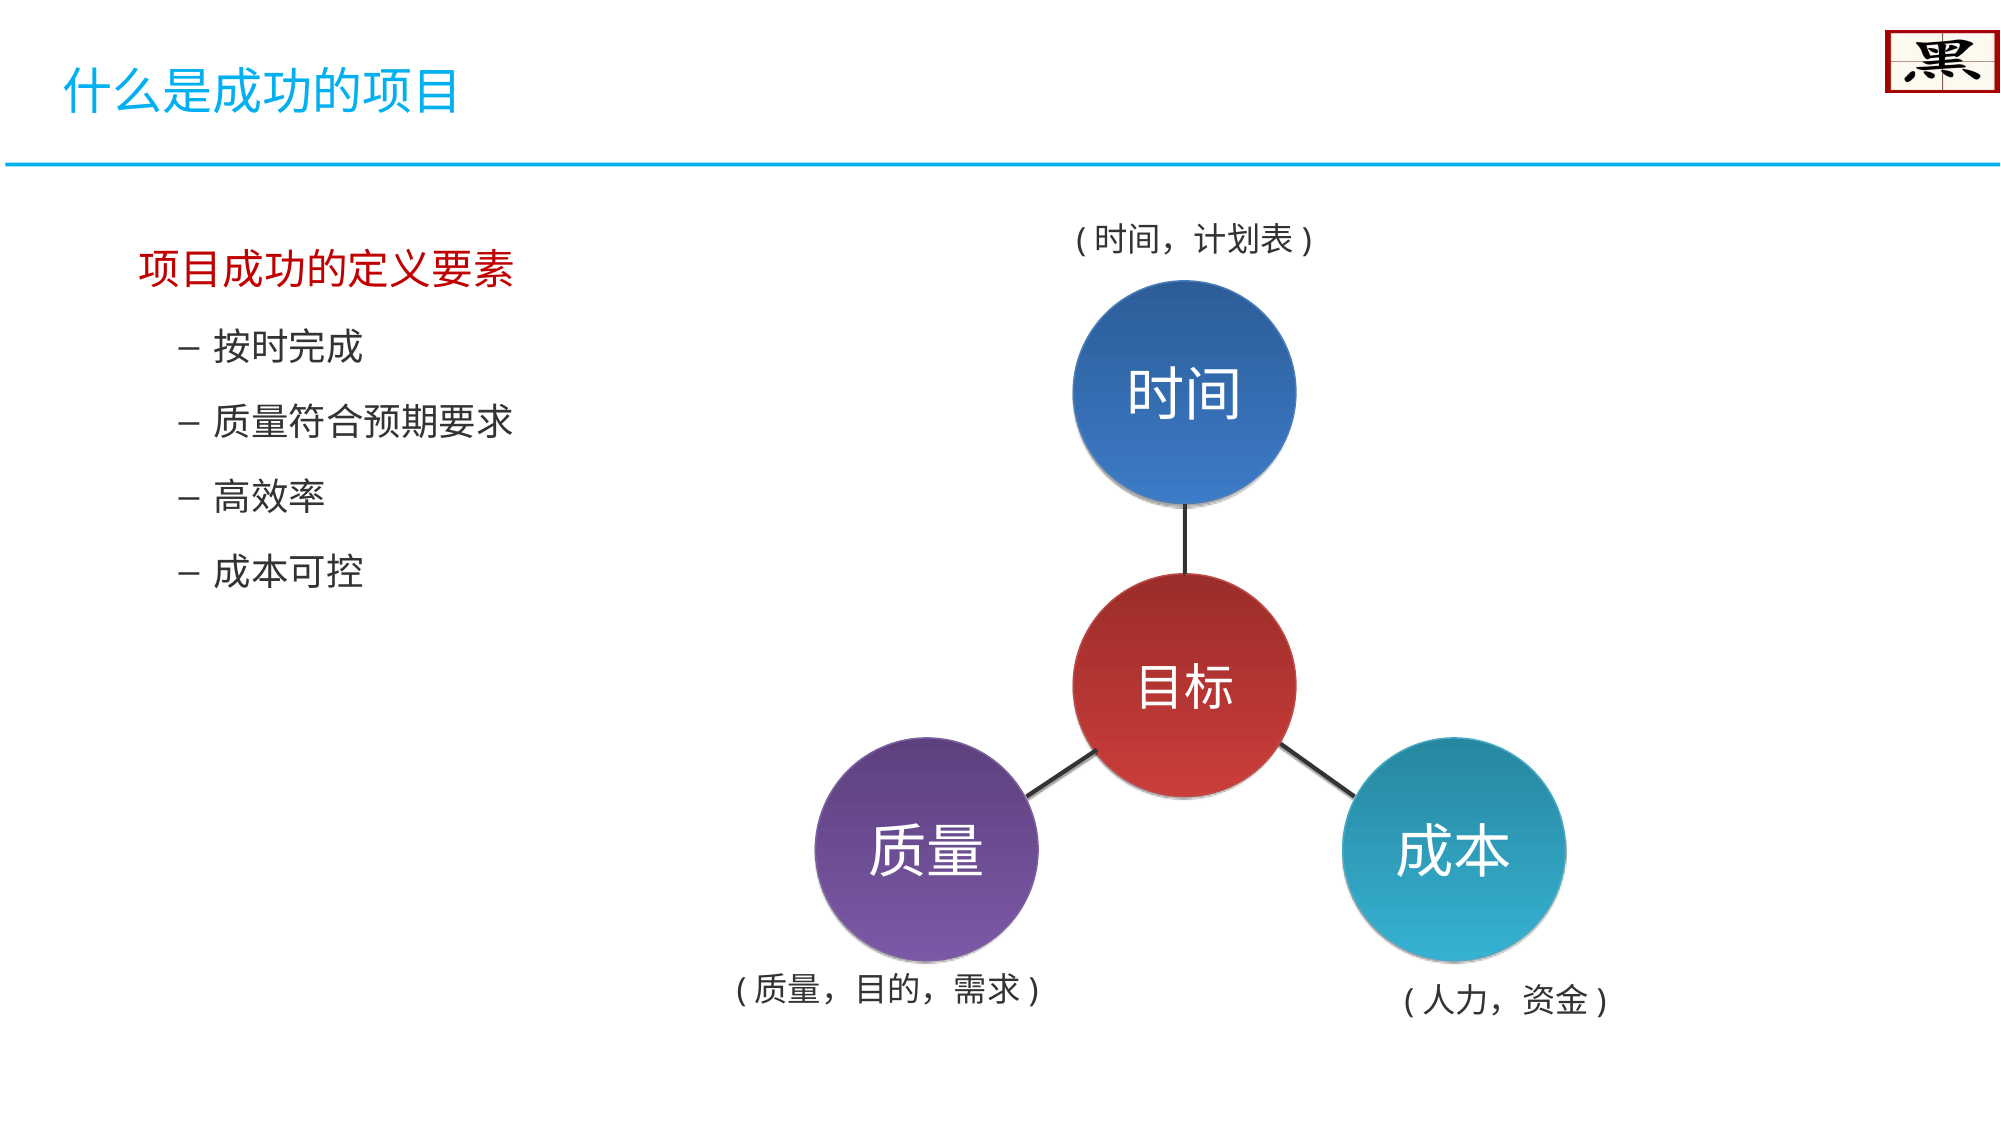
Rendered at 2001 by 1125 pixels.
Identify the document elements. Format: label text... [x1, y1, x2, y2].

text_box 时间 [1073, 280, 1296, 504]
text_box 项目成功的定义要素 按时完成 质量符合预期要求 高效率 成本可控 [124, 210, 640, 722]
text_box 什么是成功的项目 [47, 40, 1809, 146]
text_box (质量，目的，需求) [639, 960, 1054, 1016]
text_box 质量 [815, 737, 1039, 961]
text_box 目标 [1073, 573, 1296, 797]
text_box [1272, 737, 1355, 797]
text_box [1026, 749, 1097, 797]
text_box (人力，资金) [1389, 972, 1660, 1027]
picture [1885, 30, 2000, 93]
text_box (时间，计划表) [1061, 210, 1343, 266]
text_box 成本 [1342, 737, 1566, 961]
